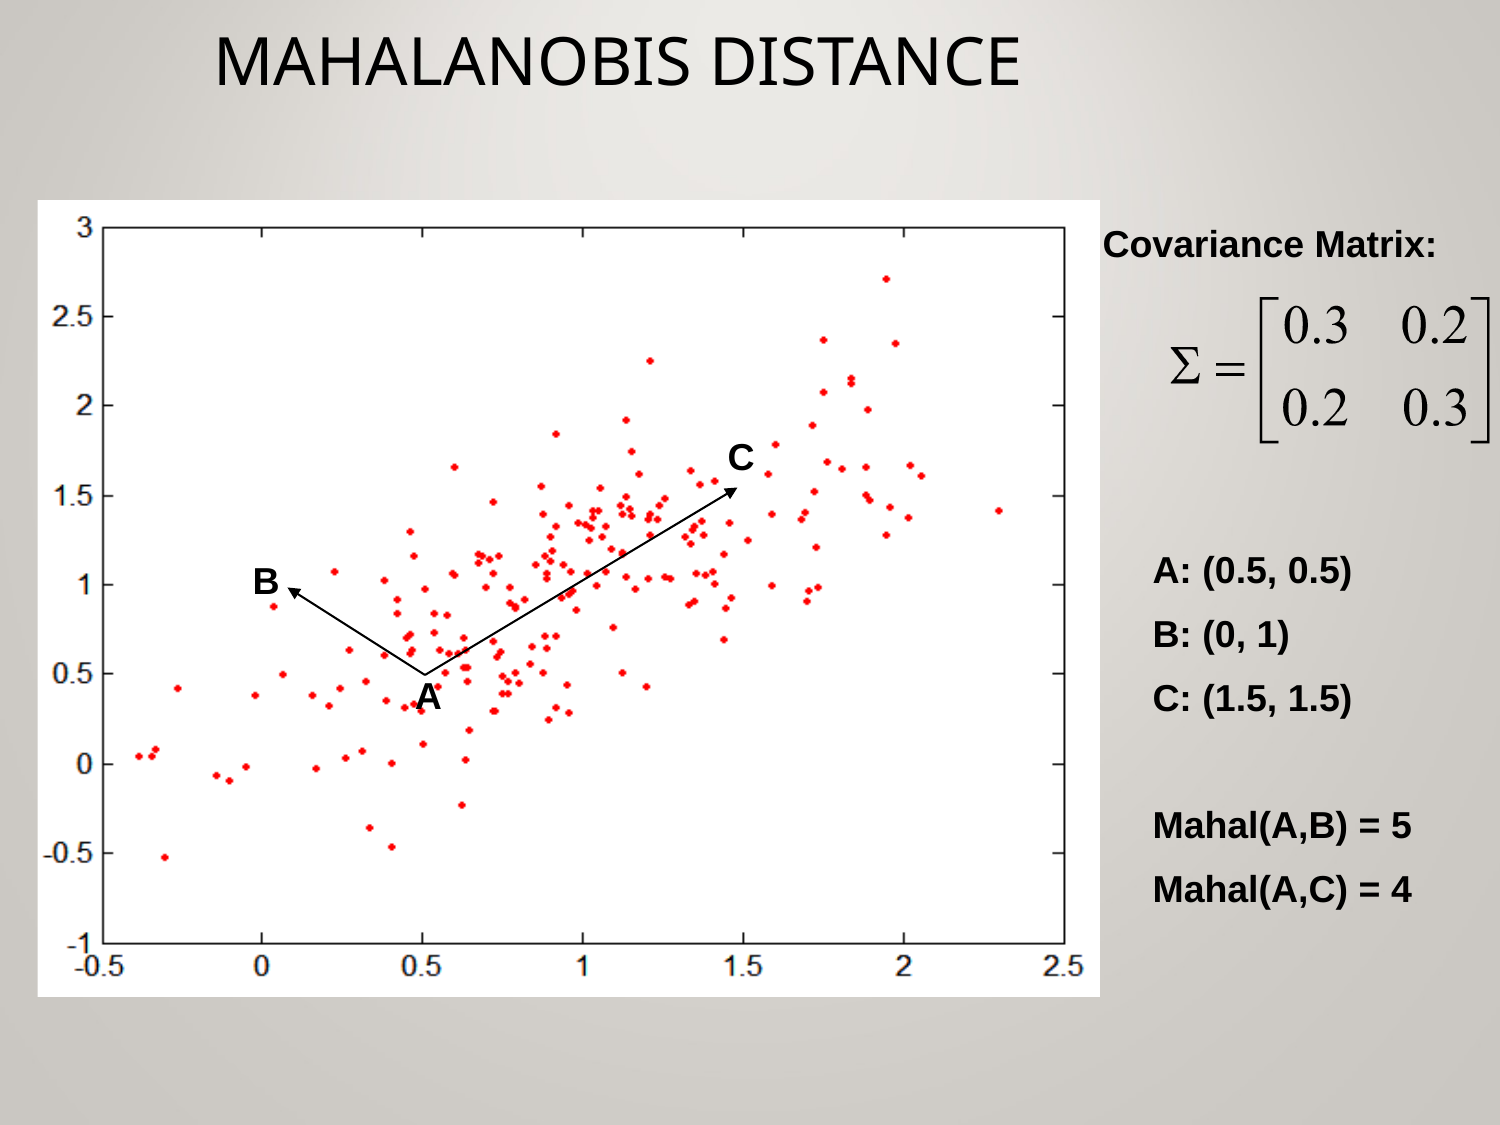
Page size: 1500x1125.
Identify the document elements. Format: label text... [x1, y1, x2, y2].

text_box A: (0.5, 0.5) B: (0, 1) C: (1.5, 1.5) Mahal(A,B) = 5 Mahal(A,C) = 4 [1137, 538, 1463, 918]
text_box Covariance Matrix: [1104, 212, 1475, 273]
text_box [37, 199, 1101, 998]
picture [0, 0, 1500, 1125]
title MAHALANOBIS DISTANCE [198, 20, 1277, 193]
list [1162, 287, 1500, 452]
